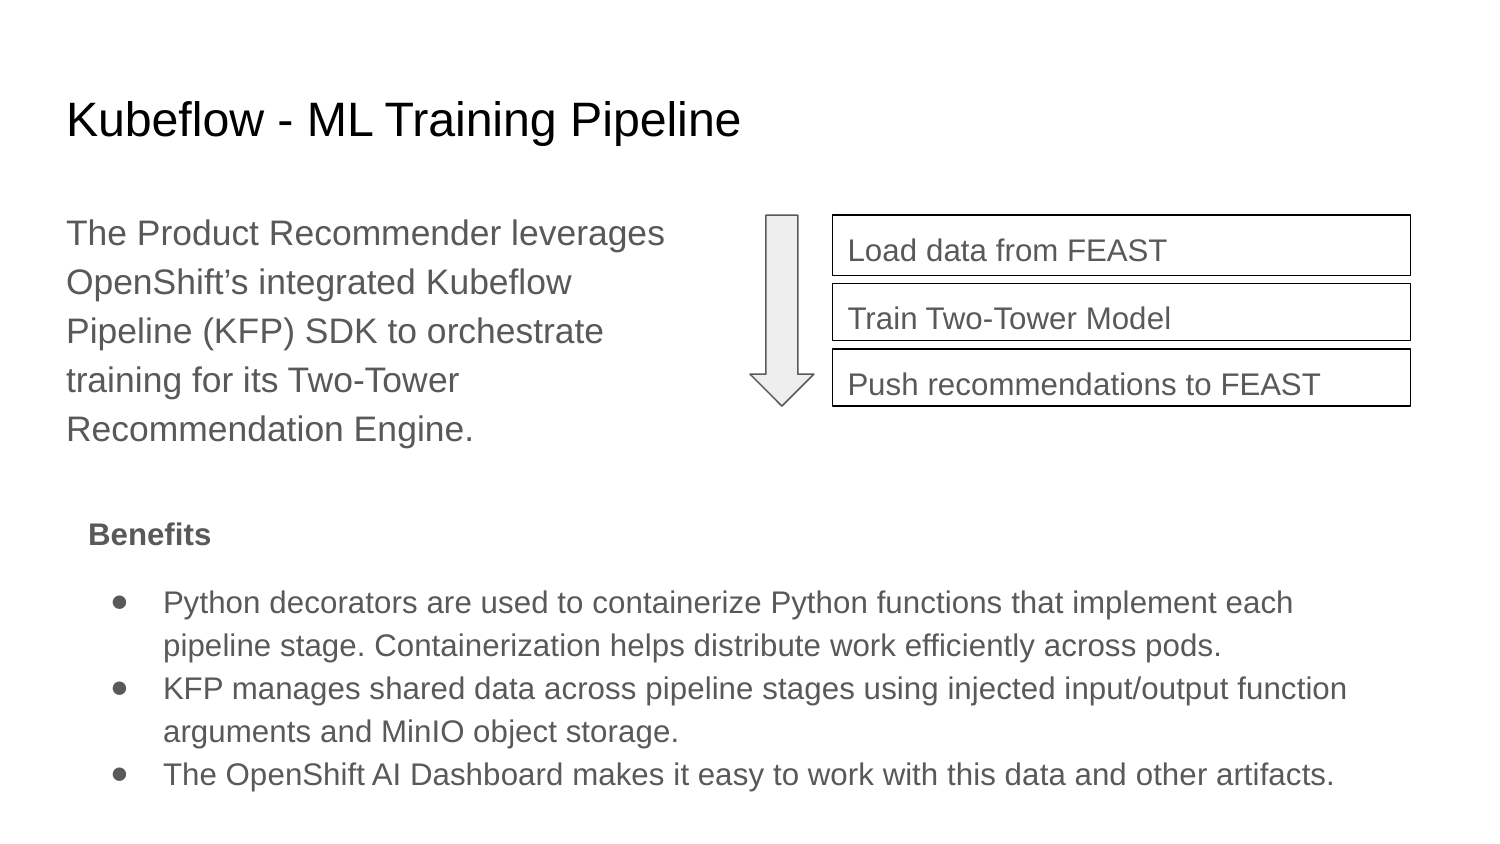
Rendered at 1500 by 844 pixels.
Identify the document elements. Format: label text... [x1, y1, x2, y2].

title Kubeflow - ML Training Pipeline [51, 72, 1449, 167]
text_box Benefits Python decorators are used to containerize Python functions that implement each pipeline stage. Containerization helps distribute work efficiently across pods. KFP manages shared data across pipeline stages using injected input/output function arguments and MinIO object storage. The OpenShift AI Dashboard makes it easy to work with this data and other artifacts. [73, 493, 1411, 783]
text_box Train Two-Tower Model [832, 283, 1411, 341]
text_box Load data from FEAST [832, 215, 1411, 276]
list The Product Recommender leverages OpenShift’s integrated Kubeflow Pipeline (KFP) SDK to orchestrate training for its Two-Tower Recommendation Engine. [51, 189, 718, 479]
text_box Push recommendations to FEAST [832, 348, 1411, 407]
text_box [750, 215, 814, 407]
